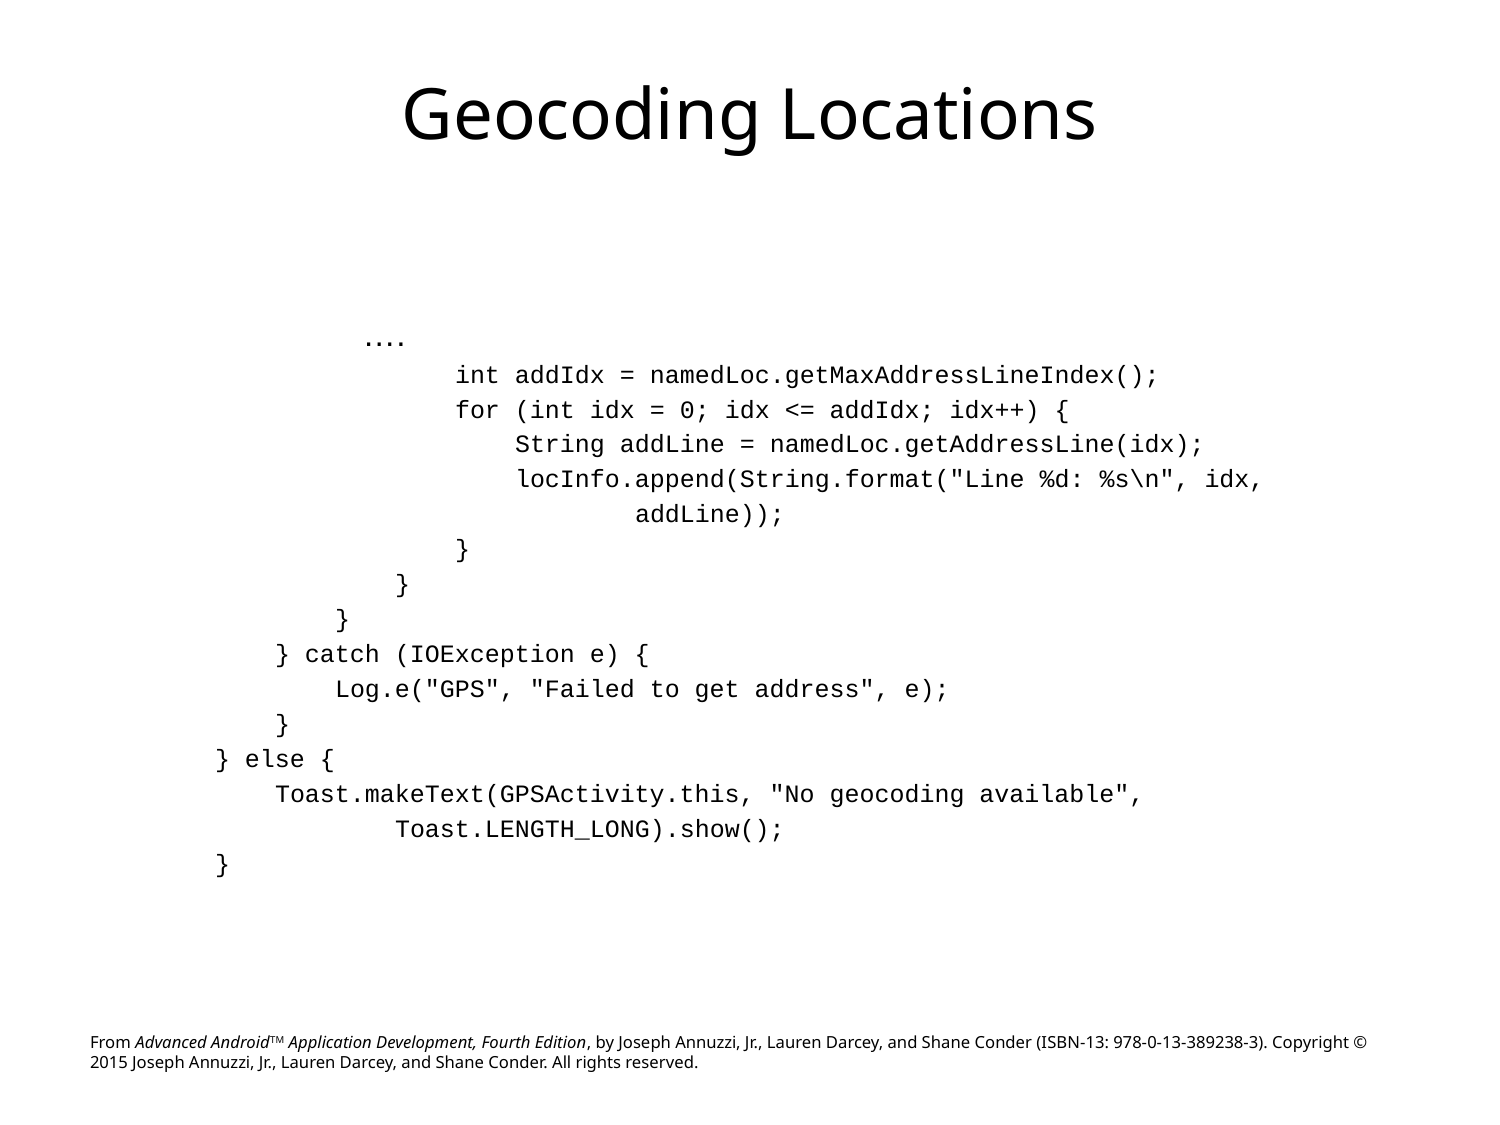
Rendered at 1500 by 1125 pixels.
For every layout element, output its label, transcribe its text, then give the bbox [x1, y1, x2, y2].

title Geocoding Locations [75, 45, 1425, 188]
list …. int addIdx = namedLoc.getMaxAddressLineIndex(); for (int idx = 0; idx <= addIdx; idx++) { String addLine = namedLoc.getAddressLine(idx); locInfo.append(String.format("Line %d: %s\n", idx, addLine)); } } } } catch (IOException e) { Log.e("GPS", "Failed to get address", e); } } else { Toast.makeText(GPSActivity.this, "No geocoding available", Toast.LENGTH_LONG).show(); } [75, 212, 1425, 1005]
footer From Advanced AndroidTM Application Development, Fourth Edition, by Joseph Annuzzi, Jr., Lauren Darcey, and Shane Conder (ISBN-13: 978-0-13-389238-3). Copyright © 2015 Joseph Annuzzi, Jr., Lauren Darcey, and Shane Conder. All rights reserved. [74, 1024, 1426, 1103]
